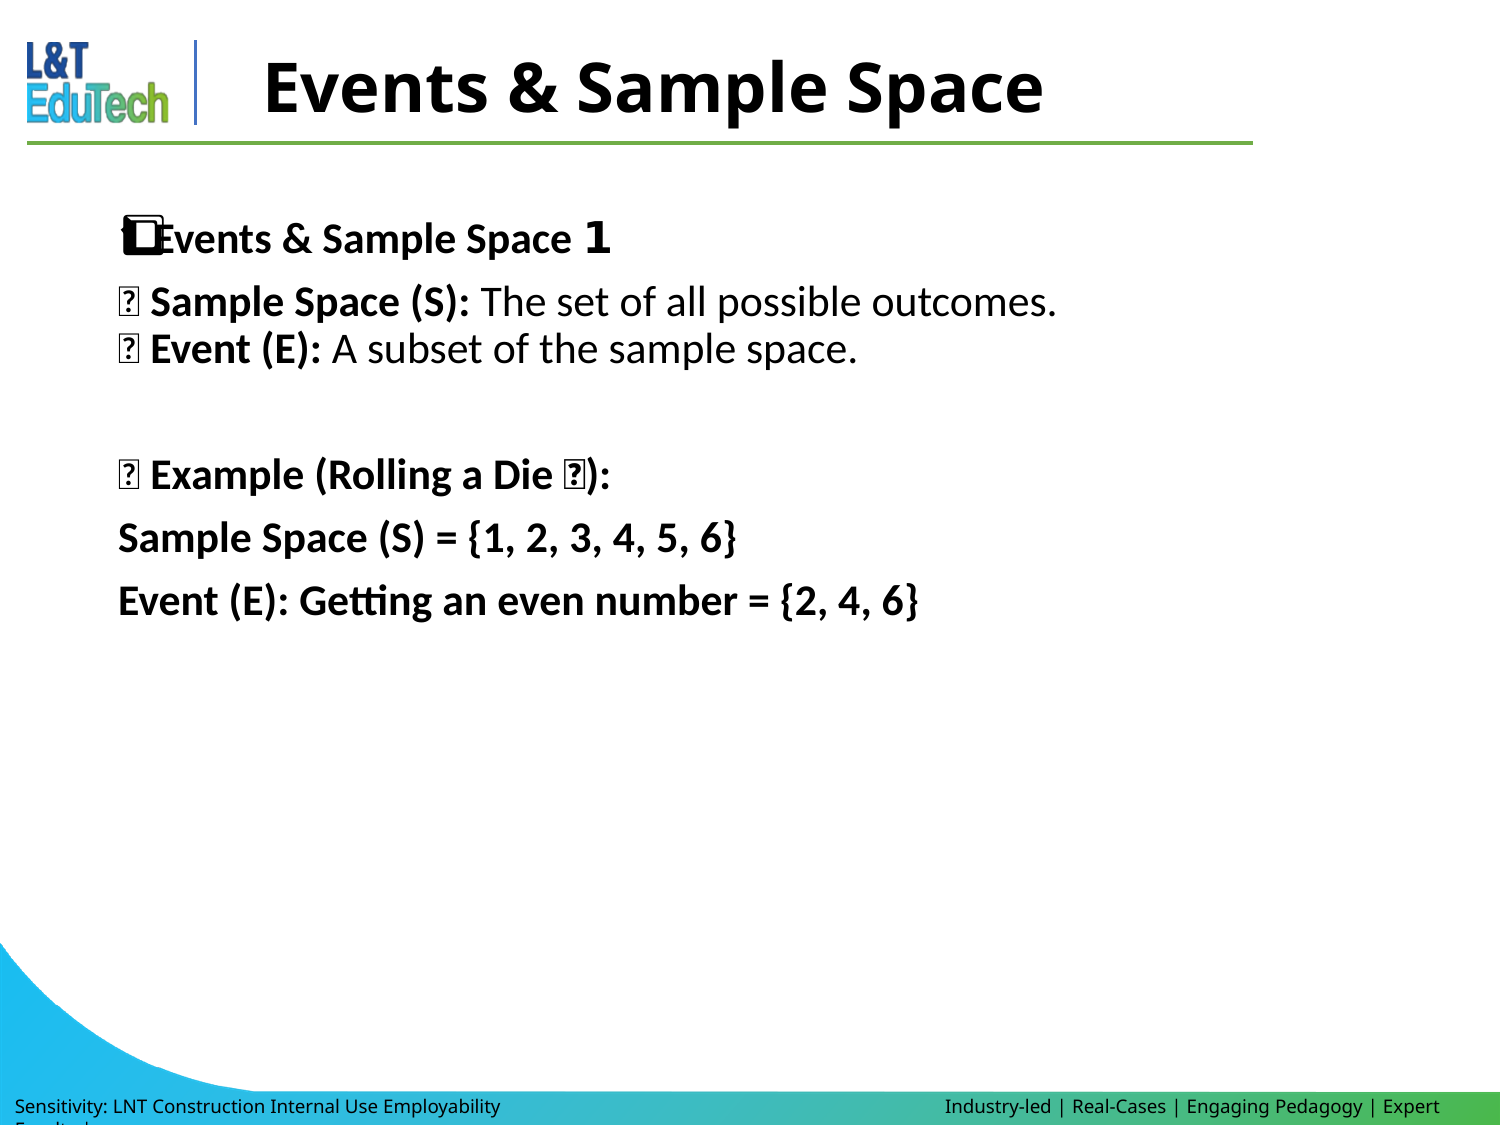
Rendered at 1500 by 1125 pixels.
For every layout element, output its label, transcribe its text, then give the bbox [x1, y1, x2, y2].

title Events & Sample Space [247, 0, 1253, 181]
picture [0, 943, 1500, 1125]
list 1️⃣ Events & Sample Space 🎲 ✅ Sample Space (S): The set of all possible outcomes. ✅ Event (E): A subset of the sample space. 📌 Example (Rolling a Die 🎲): Sample Space (S) = {1, 2, 3, 4, 5, 6} Event (E): Getting an even number = {2, 4, 6} [103, 208, 1397, 925]
picture [27, 42, 169, 125]
